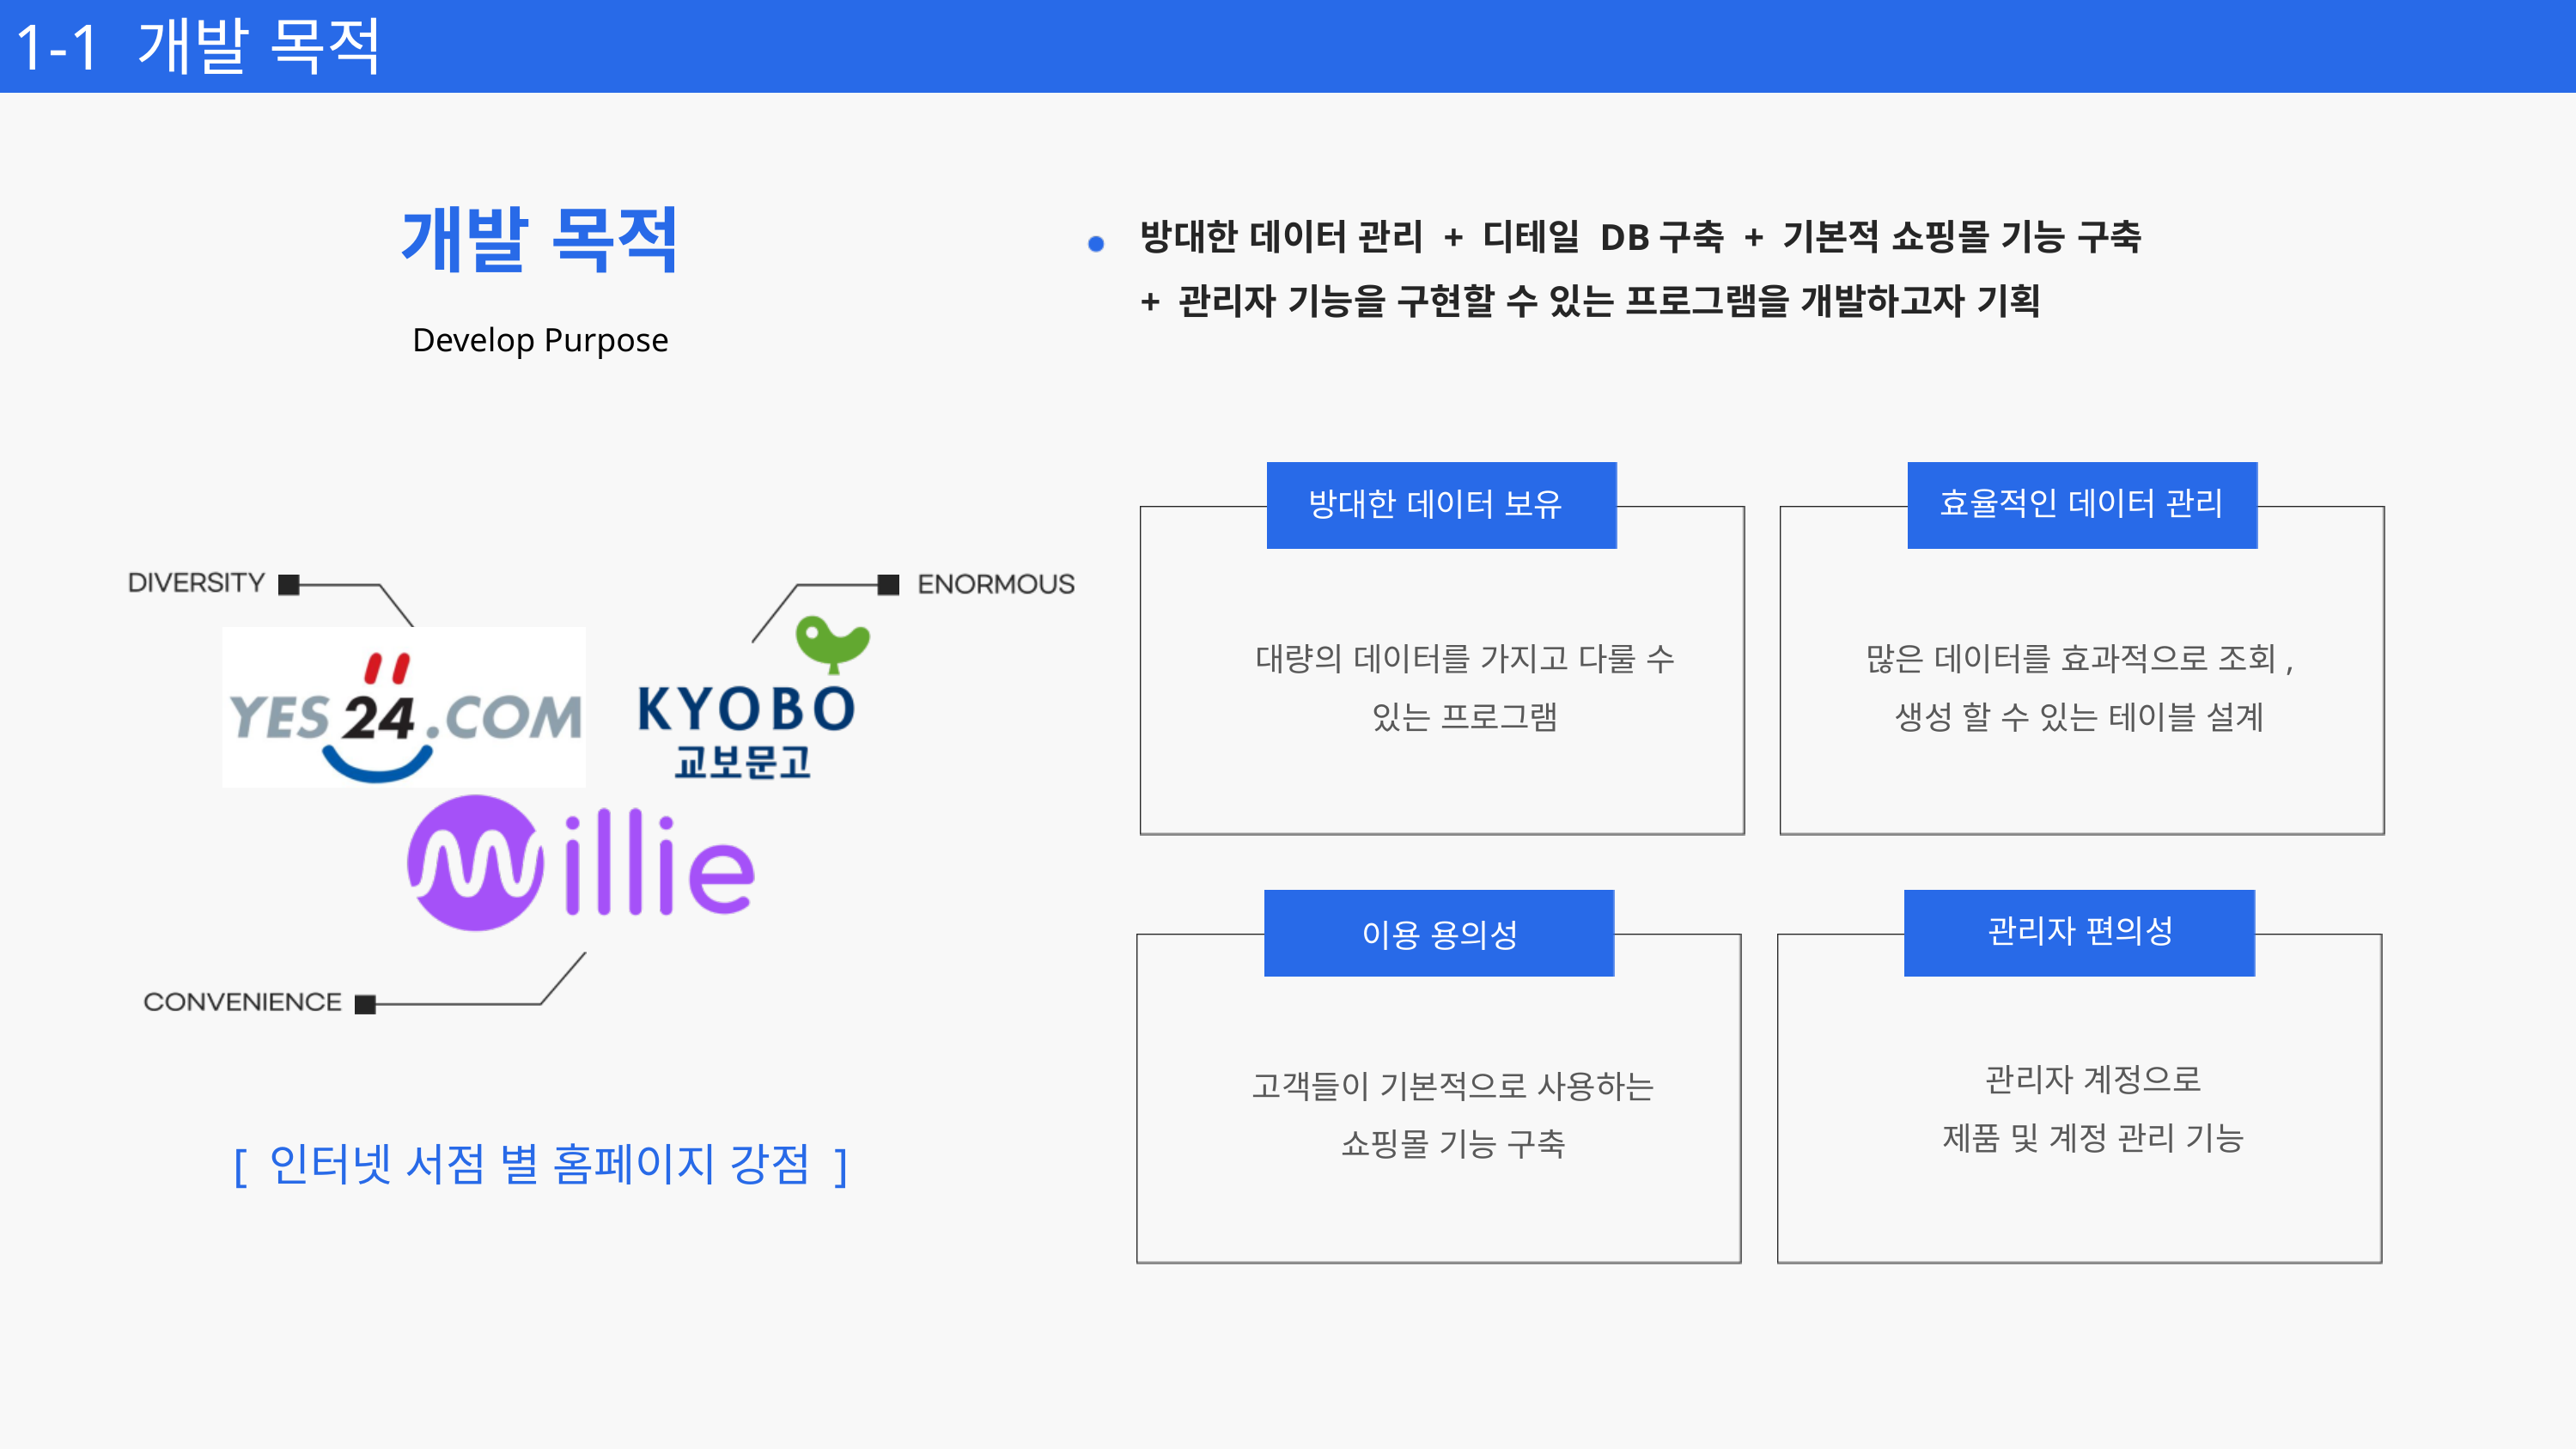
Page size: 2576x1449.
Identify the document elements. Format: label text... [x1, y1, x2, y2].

picture [914, 566, 1087, 615]
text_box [1780, 505, 2386, 836]
text_box 방대한 데이터 관리 + 디테일 DB구축 + 기본적 쇼핑몰 기능 구축 + 관리자 기능을 구현할 수 있는 프로그램을 개발하고자 기획 [1127, 186, 2361, 329]
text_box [1904, 890, 2256, 977]
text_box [636, 579, 886, 813]
text_box 개발 목적 Develop Purpose [299, 188, 783, 365]
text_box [62, 951, 587, 1027]
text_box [1139, 505, 1745, 836]
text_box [1136, 934, 1743, 1264]
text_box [751, 574, 899, 643]
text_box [0, 0, 2576, 94]
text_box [1264, 890, 1615, 977]
text_box [ 인터넷 서점 별 홈페이지 강점 ] [186, 1129, 897, 1197]
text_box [1907, 461, 2258, 549]
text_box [277, 574, 427, 624]
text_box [1777, 934, 2383, 1264]
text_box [222, 626, 586, 788]
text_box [399, 783, 763, 944]
picture [94, 565, 277, 610]
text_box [1266, 461, 1618, 549]
picture [1072, 213, 1120, 264]
